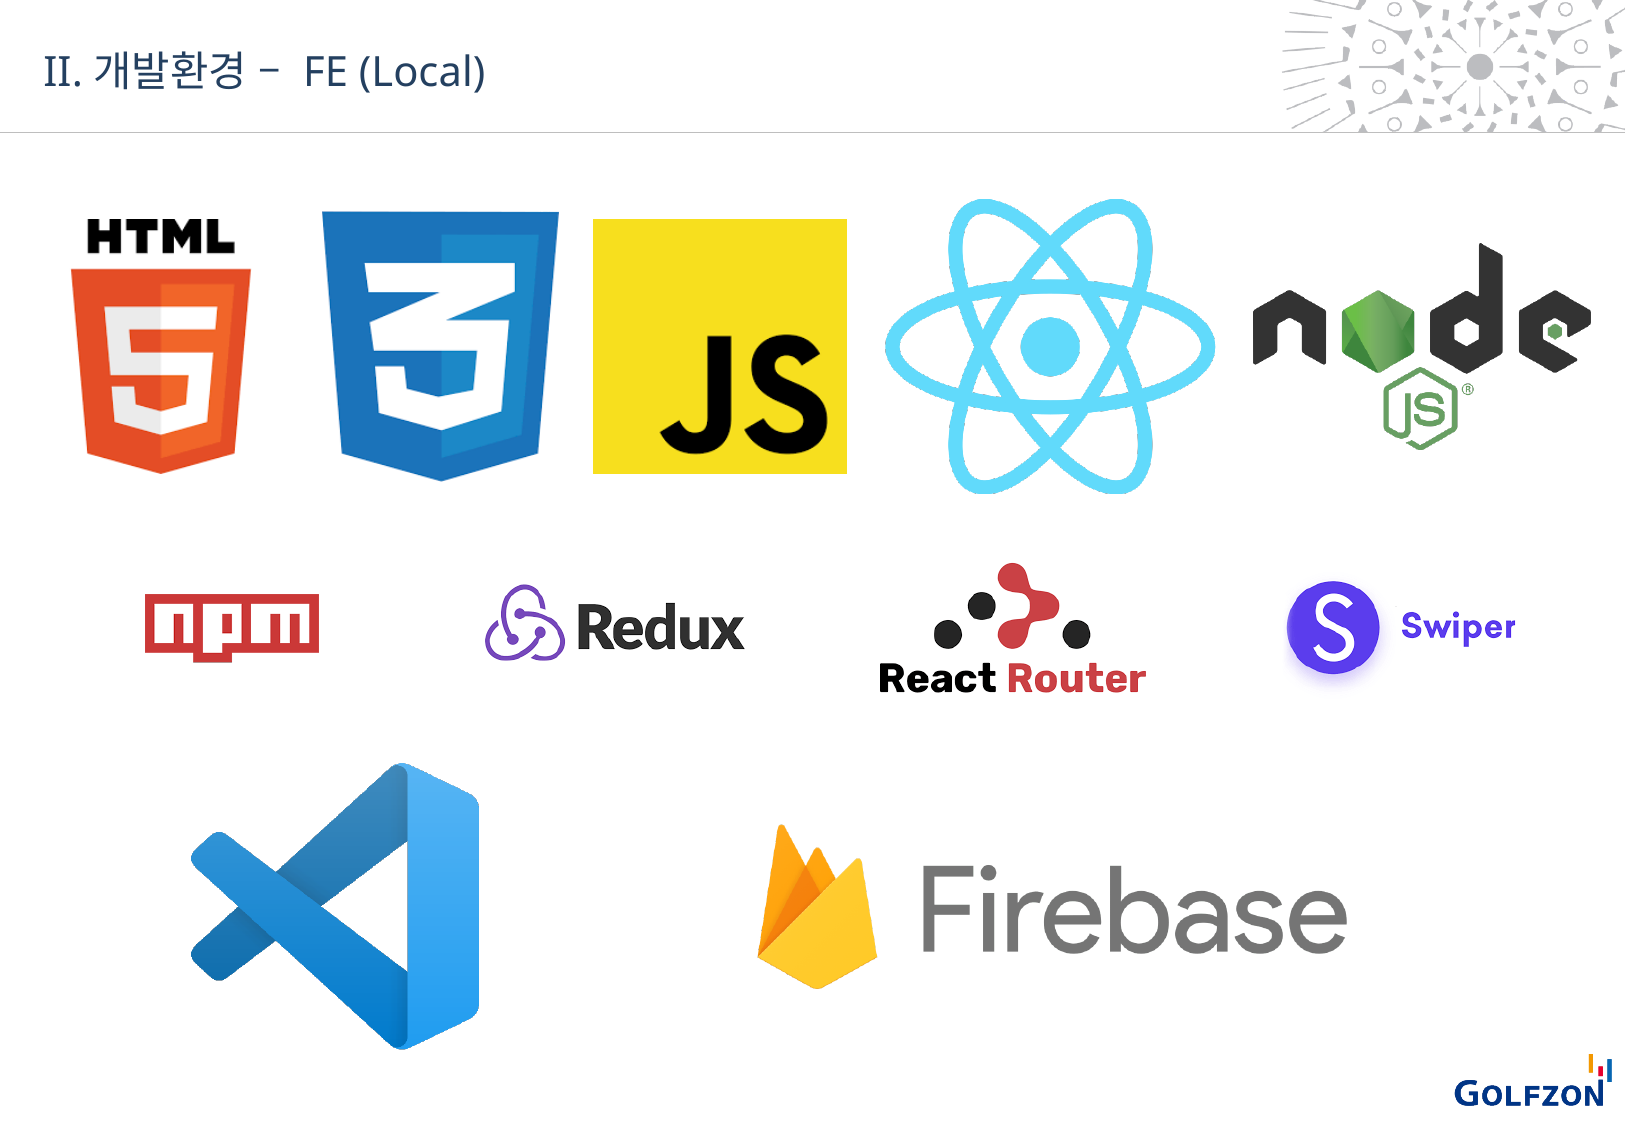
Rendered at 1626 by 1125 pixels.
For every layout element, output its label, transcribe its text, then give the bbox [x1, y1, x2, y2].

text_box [74, 549, 1551, 707]
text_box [191, 762, 1434, 1051]
text_box II.개발환경 – FE (Local) [41, 42, 725, 95]
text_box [34, 199, 1591, 494]
picture [1281, 0, 1625, 132]
text_box [1454, 1054, 1612, 1106]
